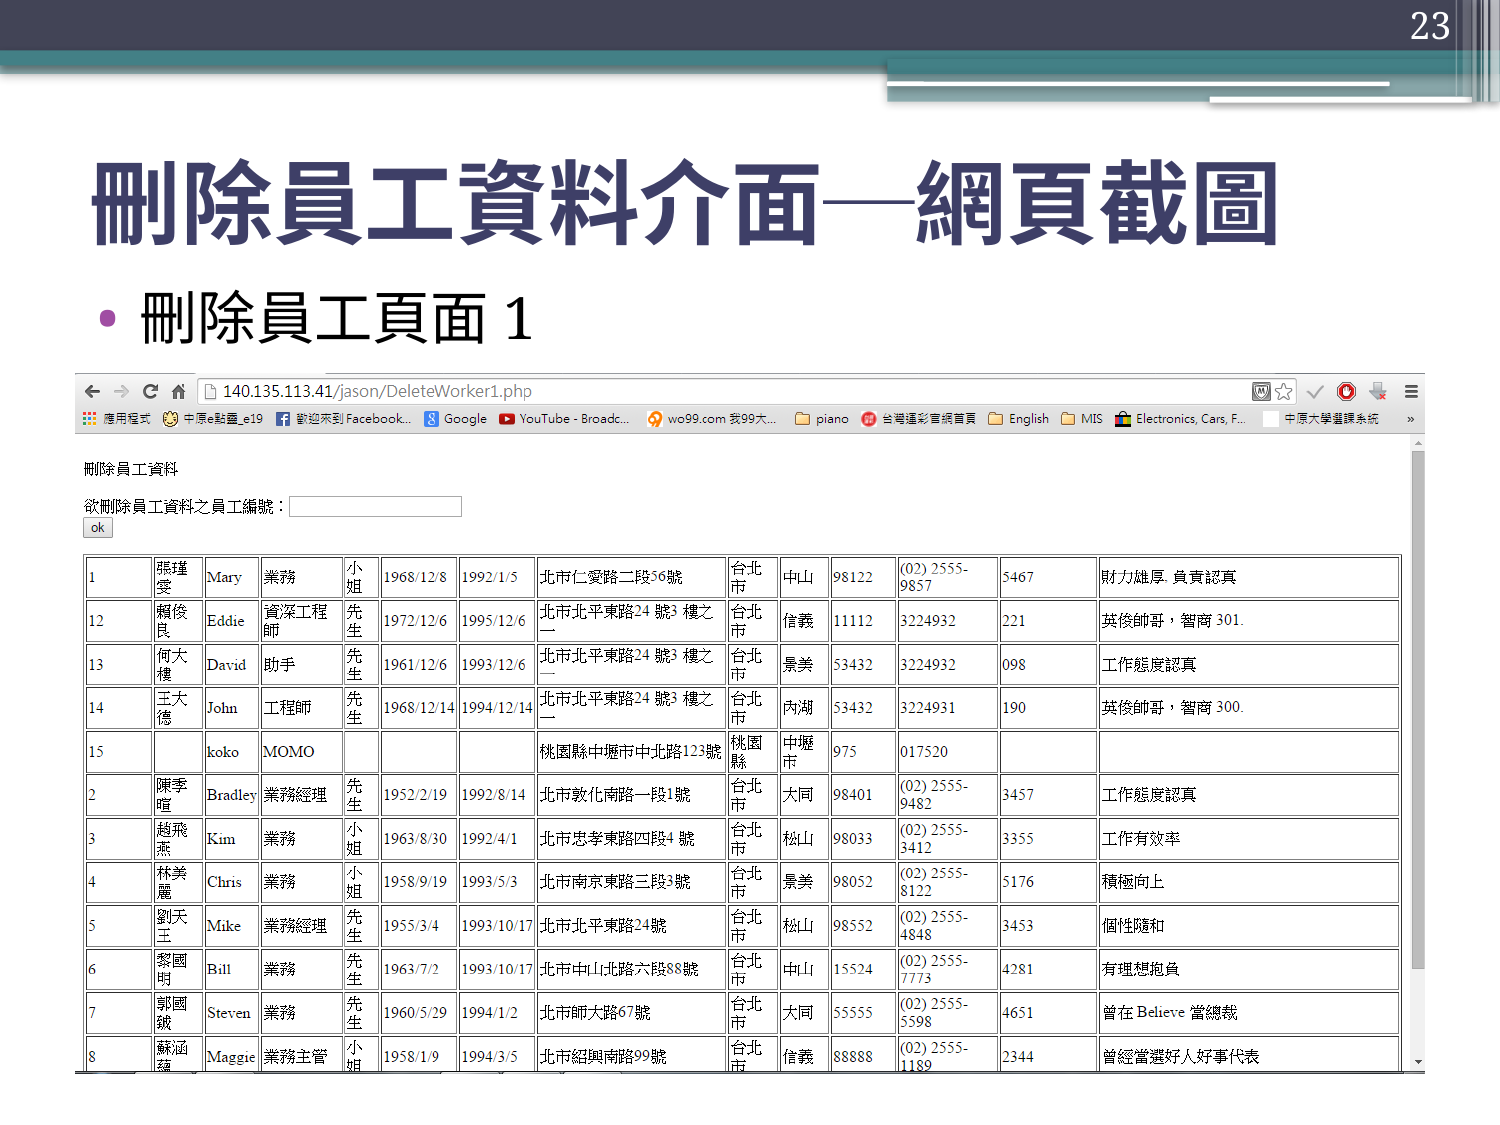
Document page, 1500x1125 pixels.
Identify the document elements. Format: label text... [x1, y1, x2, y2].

text_box 刪除員工頁面1 [64, 274, 1282, 374]
slide_number 23 [1341, 0, 1466, 61]
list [74, 373, 1426, 1075]
title 刪除員工資料介面─網頁截圖 [75, 113, 1425, 289]
